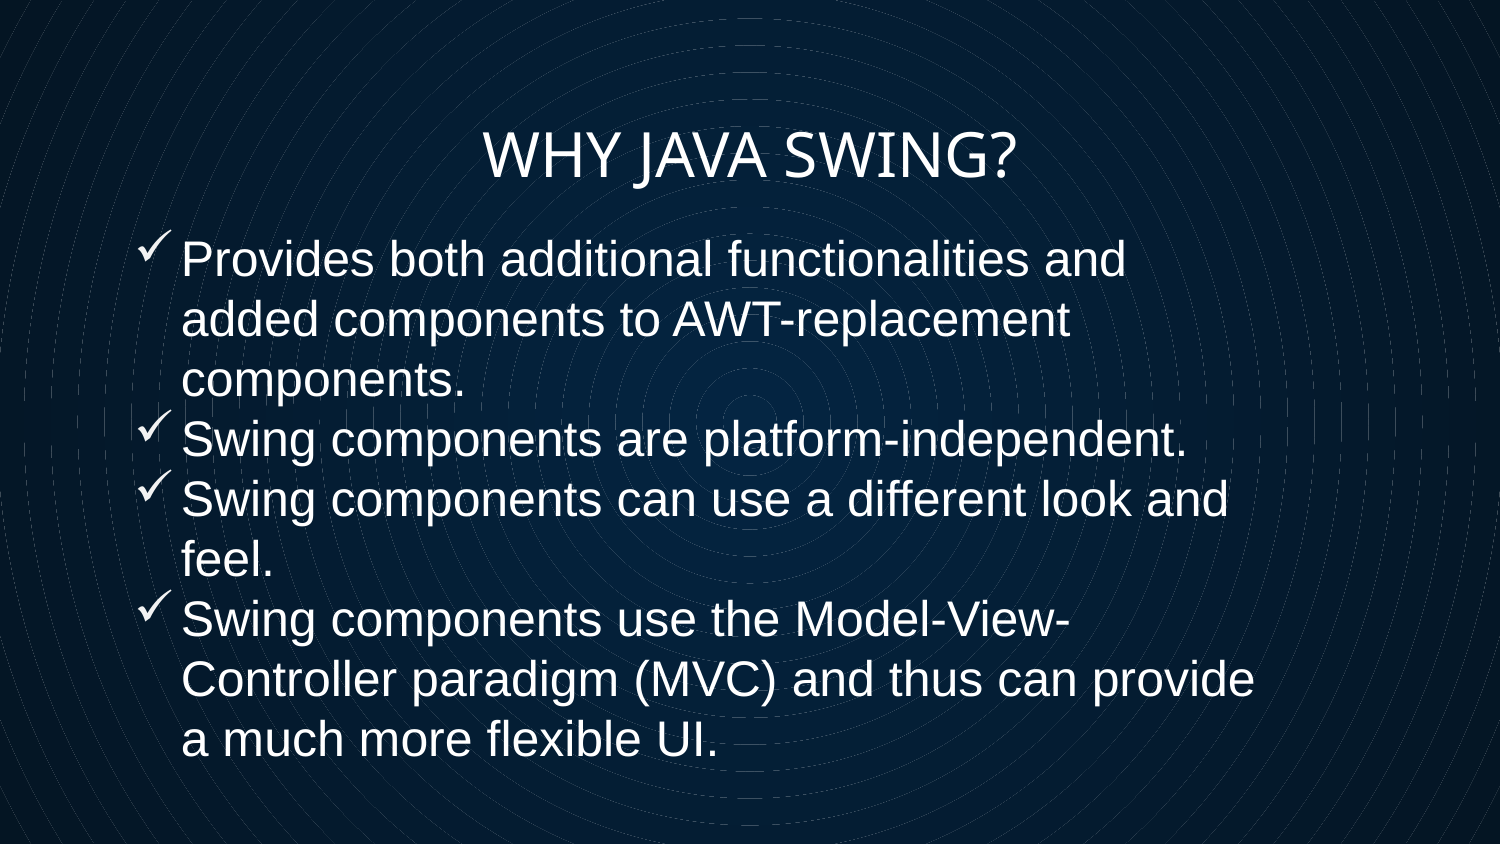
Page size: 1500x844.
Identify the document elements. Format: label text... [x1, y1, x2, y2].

text_box Provides both additional functionalities and added components to AWT-replacement components. Swing components are platform-independent. Swing components can use a different look and feel. Swing components use the Model-View-Controller paradigm (MVC) and thus can provide a much more flexible UI. [119, 219, 1289, 774]
title WHY JAVA SWING? [51, 105, 1449, 206]
